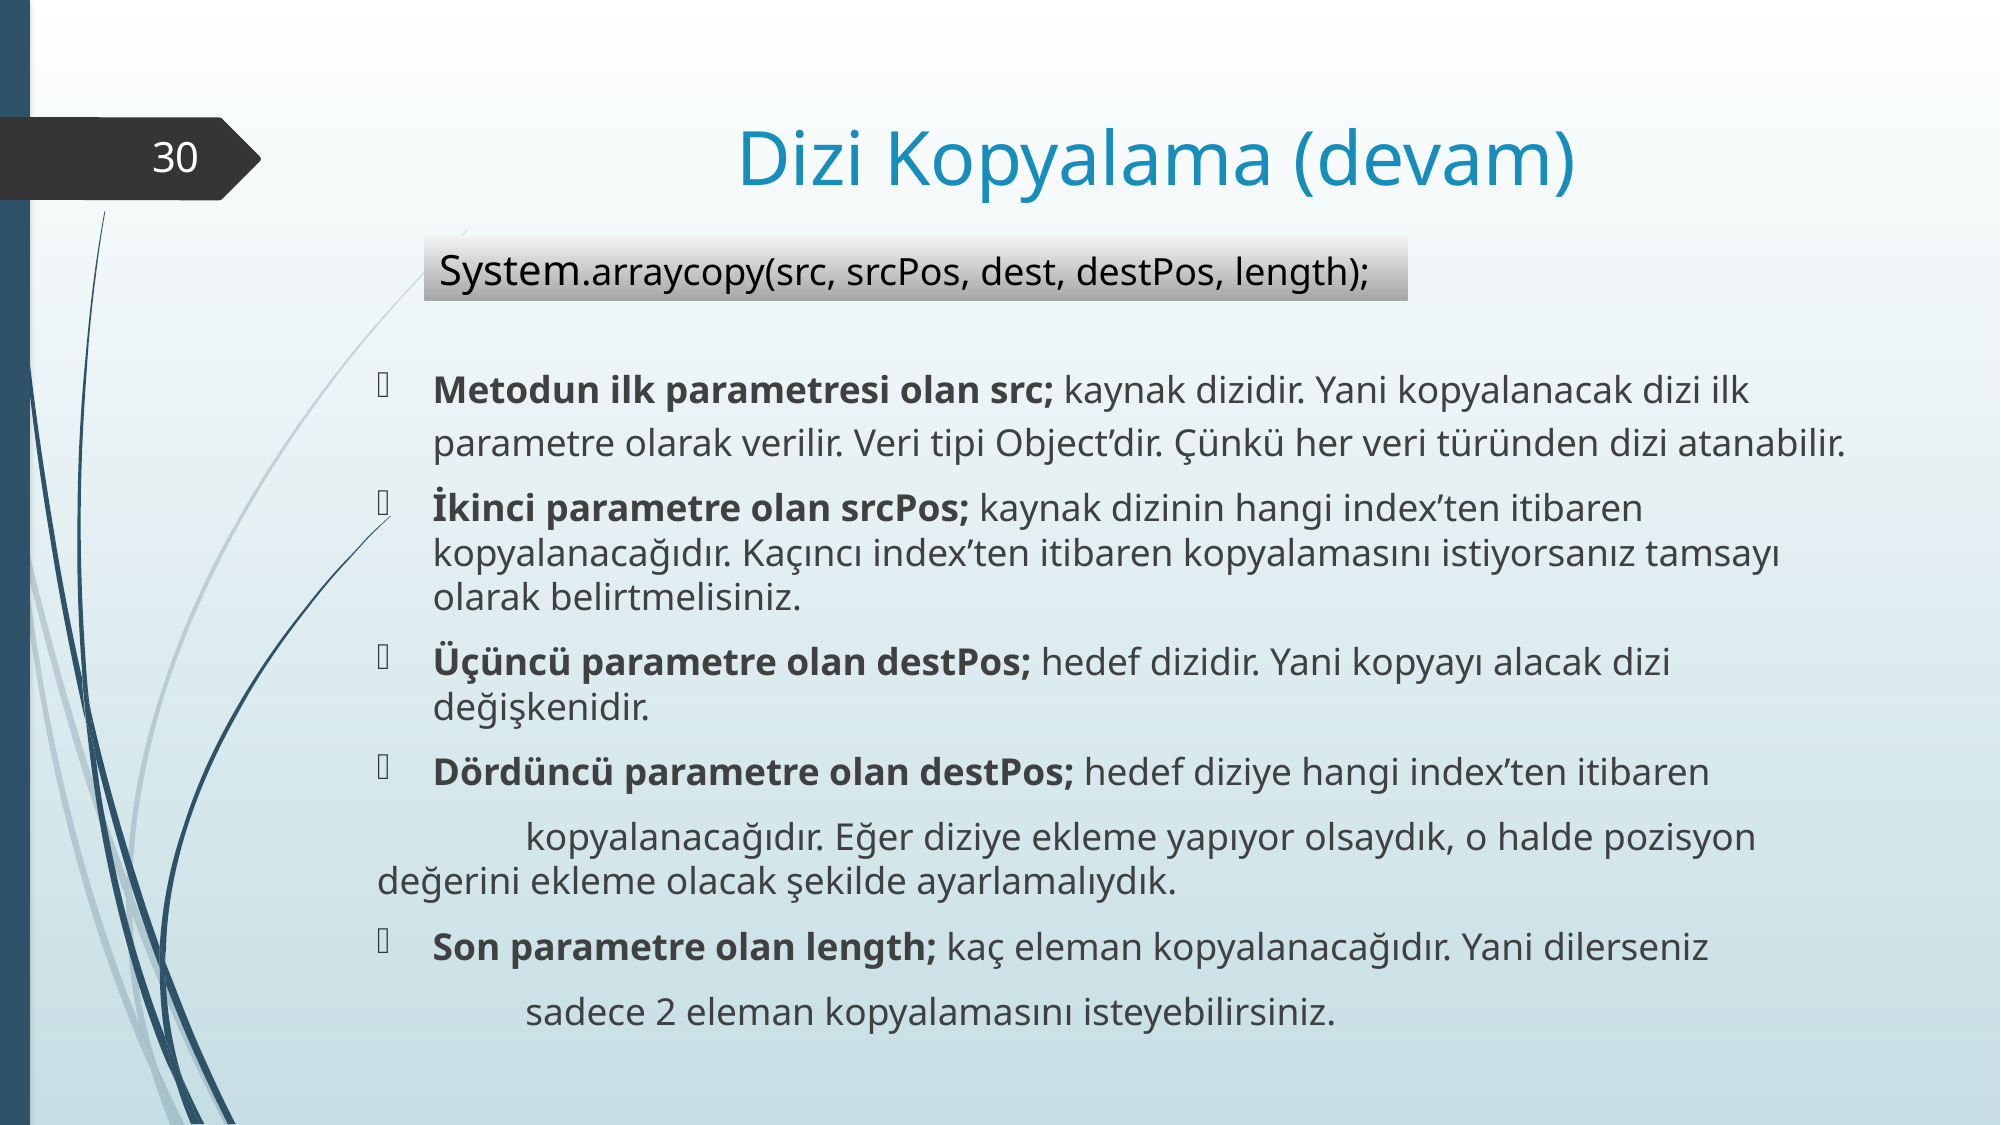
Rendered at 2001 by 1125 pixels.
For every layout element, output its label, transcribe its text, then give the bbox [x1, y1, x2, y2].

slide_number 30 [87, 129, 216, 190]
list Metodun ilk parametresi olan src; kaynak dizidir. Yani kopyalanacak dizi ilk parametre olarak verilir. Veri tipi Object’dir. Çünkü her veri türünden dizi atanabilir. İkinci parametre olan srcPos; kaynak dizinin hangi index’ten itibaren kopyalanacağıdır. Kaçıncı index’ten itibaren kopyalamasını istiyorsanız tamsayı olarak belirtmelisiniz. Üçüncü parametre olan destPos; hedef dizidir. Yani kopyayı alacak dizi değişkenidir. Dördüncü parametre olan destPos; hedef diziye hangi index’ten itibaren kopyalanacağıdır. Eğer diziye ekleme yapıyor olsaydık, o halde pozisyon değerini ekleme olacak şekilde ayarlamalıydık. Son parametre olan length; kaç eleman kopyalanacağıdır. Yani dilerseniz sadece 2 eleman kopyalamasını isteyebilirsiniz. [361, 350, 1888, 1089]
title Dizi Kopyalama (devam) [425, 102, 1888, 211]
text_box System.arraycopy(src, srcPos, dest, destPos, length); [424, 236, 1408, 301]
